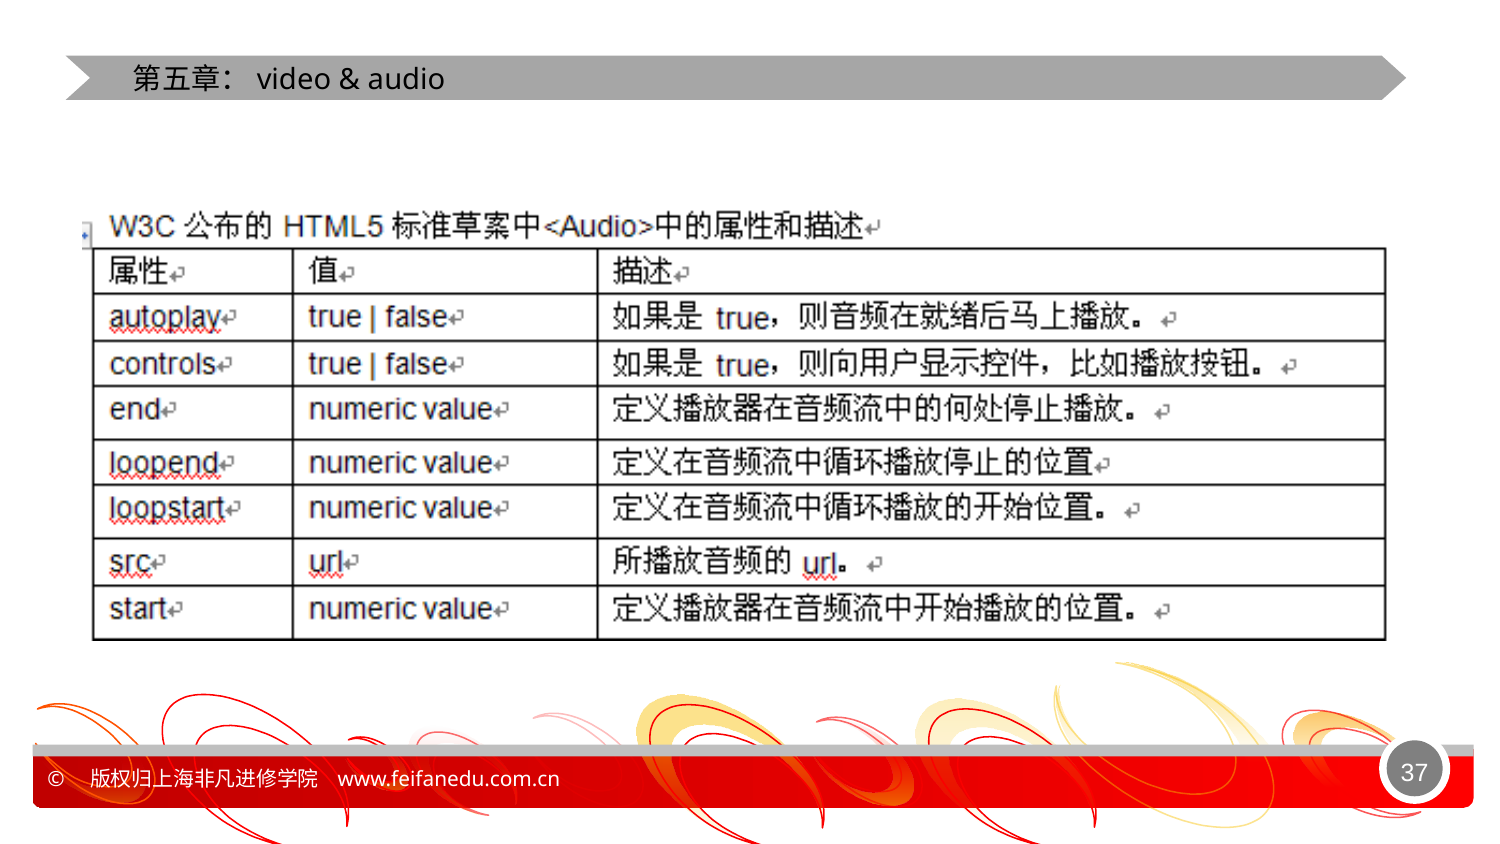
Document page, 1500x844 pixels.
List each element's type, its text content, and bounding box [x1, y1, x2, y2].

text_box [461, 55, 1407, 100]
slide_number 37 [1379, 748, 1451, 800]
text_box 第五章：video & audio [118, 52, 461, 103]
picture [82, 203, 1390, 641]
text_box [65, 55, 118, 100]
